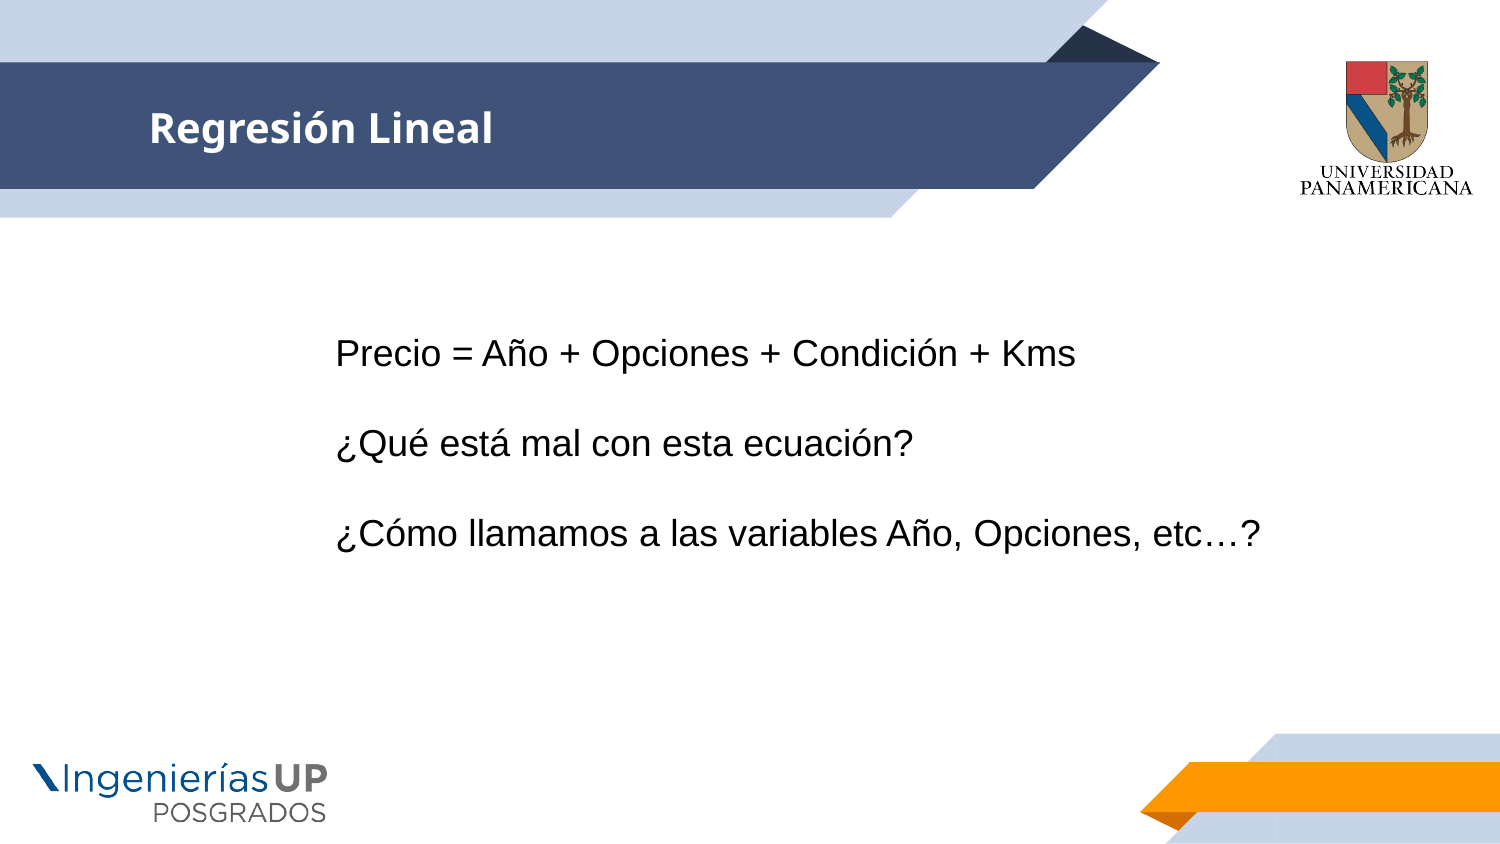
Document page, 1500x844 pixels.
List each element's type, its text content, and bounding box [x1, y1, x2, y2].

text_box Precio = Año + Opciones + Condición + Kms ¿Qué está mal con esta ecuación? ¿Cómo llamamos a las variables Año, Opciones, etc…? [320, 321, 1277, 607]
picture [15, 737, 344, 844]
picture [1286, 44, 1490, 210]
title Regresión Lineal [133, 64, 1035, 190]
